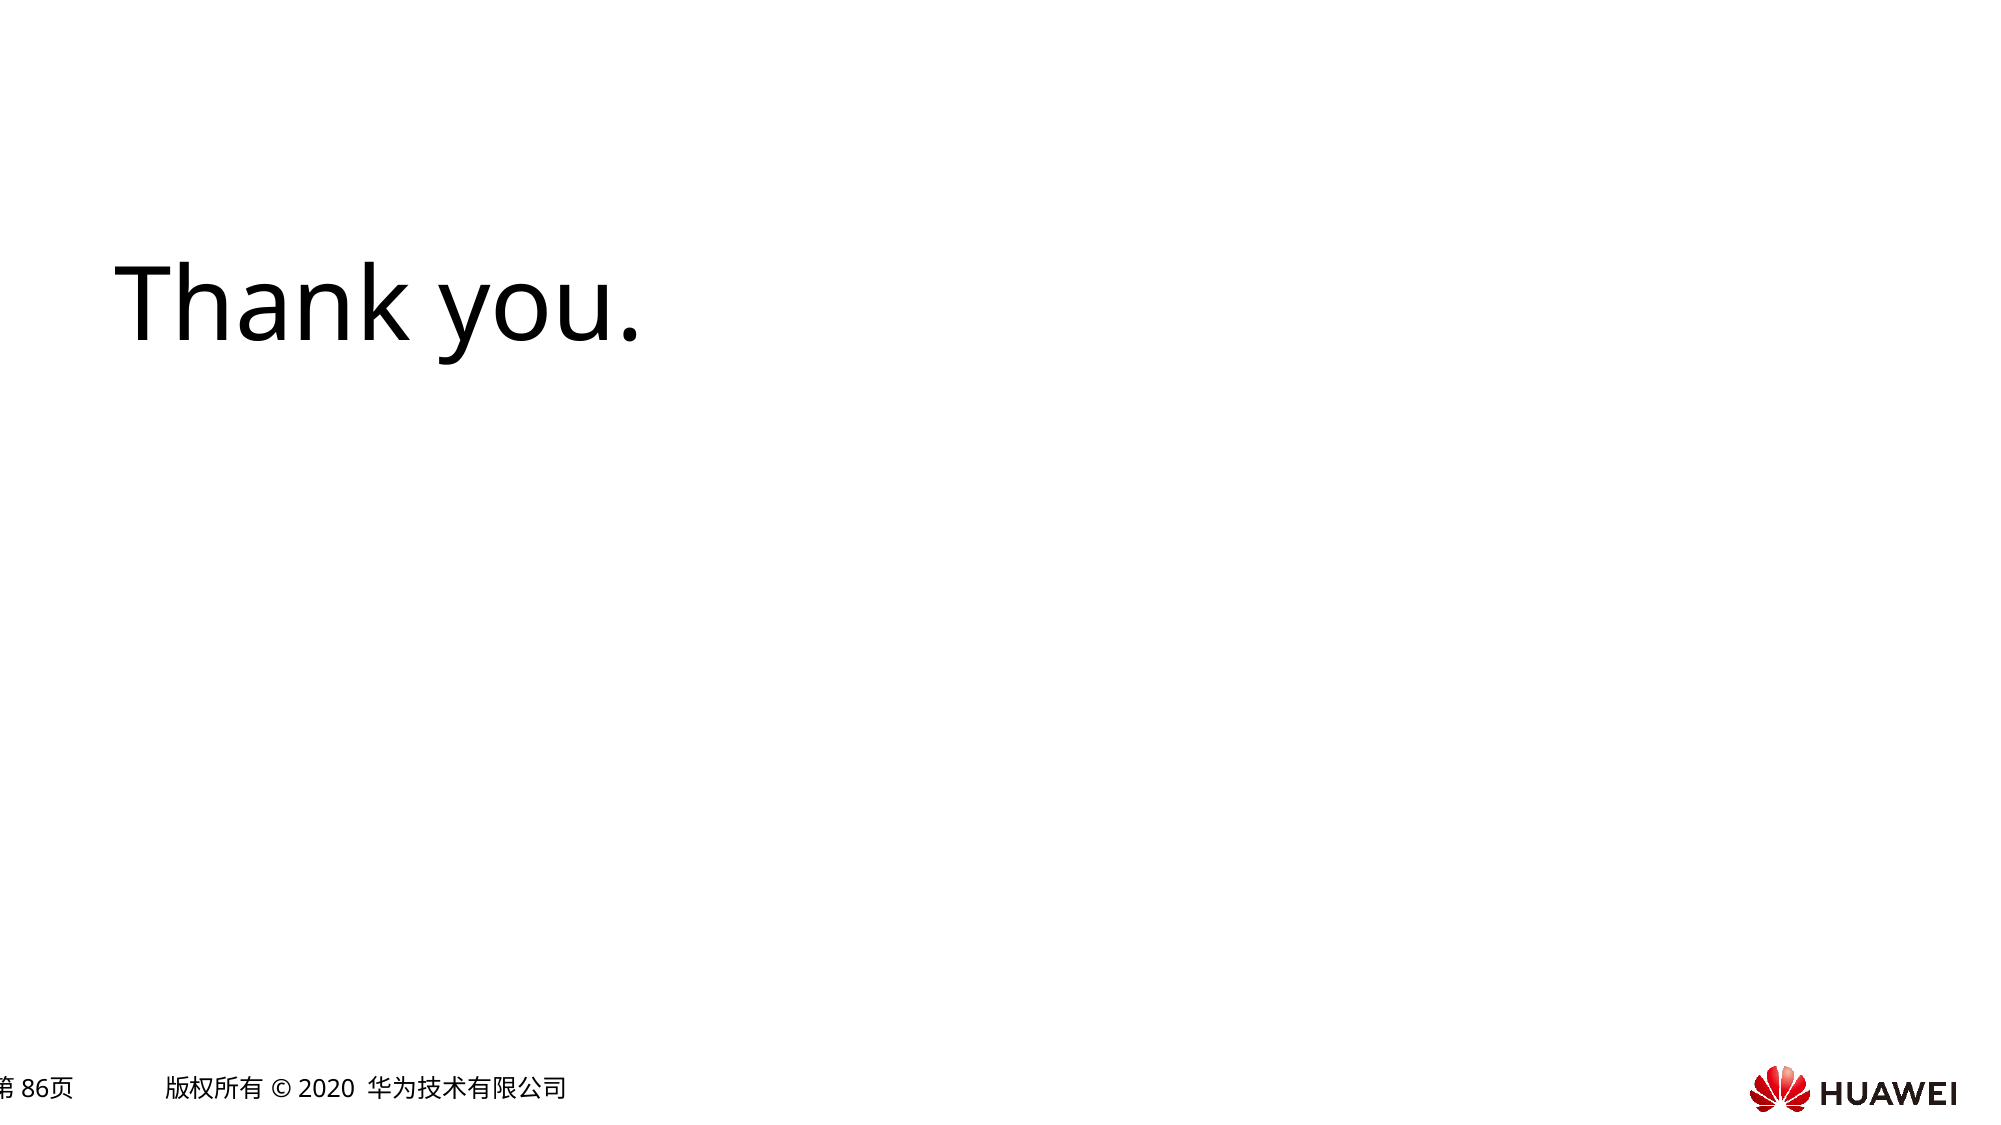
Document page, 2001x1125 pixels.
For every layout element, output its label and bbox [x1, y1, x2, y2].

picture [1750, 1066, 1956, 1112]
